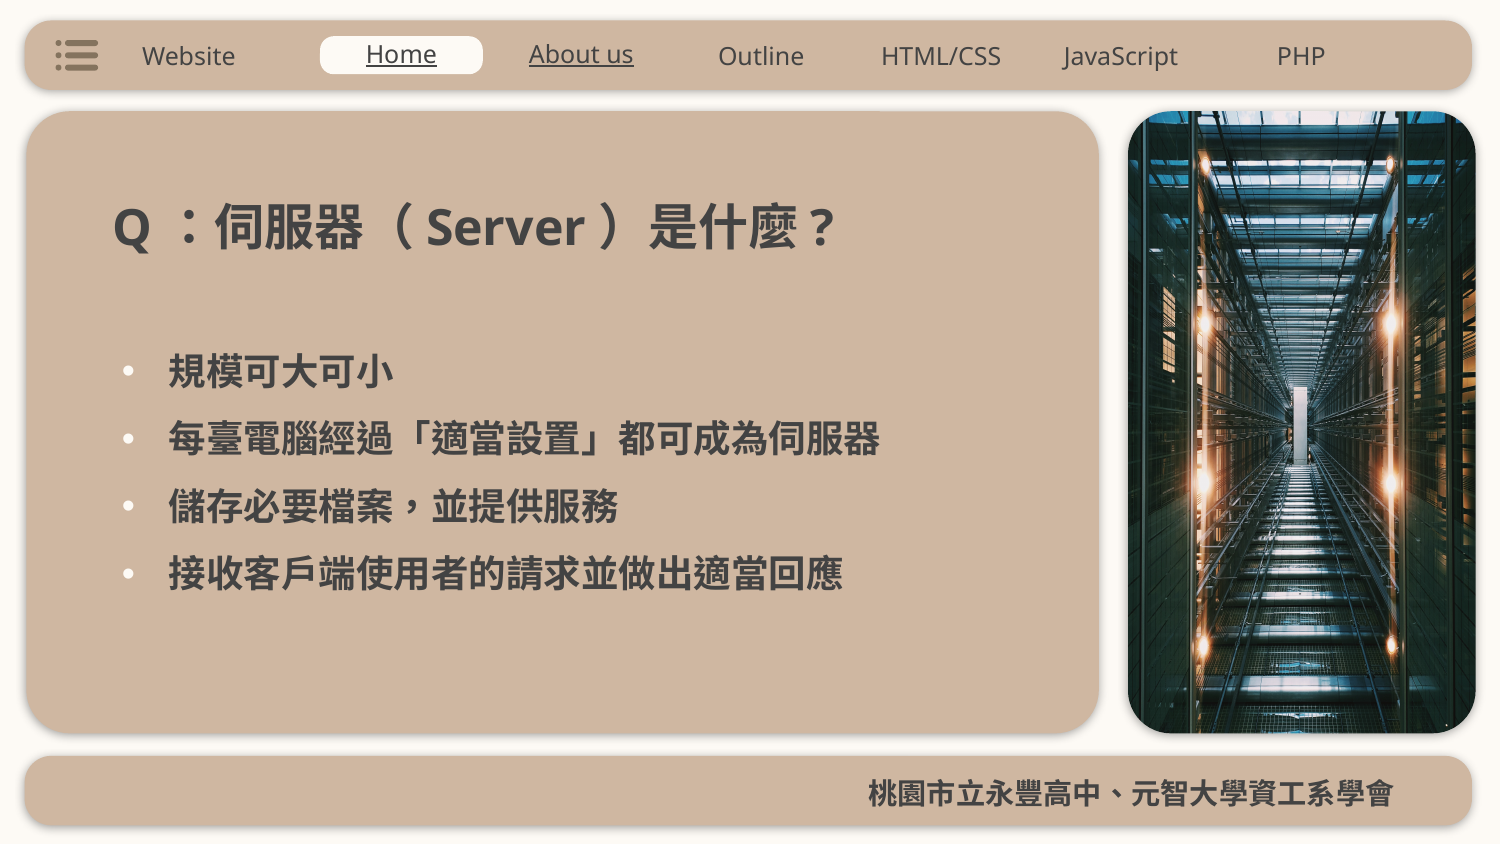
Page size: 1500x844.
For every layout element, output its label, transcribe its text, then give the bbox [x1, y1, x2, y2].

text_box Outline [679, 36, 843, 75]
text_box Website [127, 39, 290, 72]
text_box Home [319, 36, 483, 75]
text_box PHP [1219, 36, 1383, 75]
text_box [55, 39, 99, 71]
title Q：伺服器（Server）是什麼? [97, 180, 903, 266]
text_box [26, 111, 1099, 734]
text_box HTML/CSS [859, 36, 1023, 75]
text_box About us [499, 36, 663, 75]
text_box JavaScript [1039, 36, 1203, 75]
picture [1127, 110, 1476, 734]
text_box 桃園市立永豐高中、元智大學資工系學會 [825, 776, 1438, 810]
text_box 規模可大可小 每臺電腦經過「適當設置」都可成為伺服器 儲存必要檔案，並提供服務 接收客戶端使用者的請求並做出適當回應 [107, 318, 897, 603]
